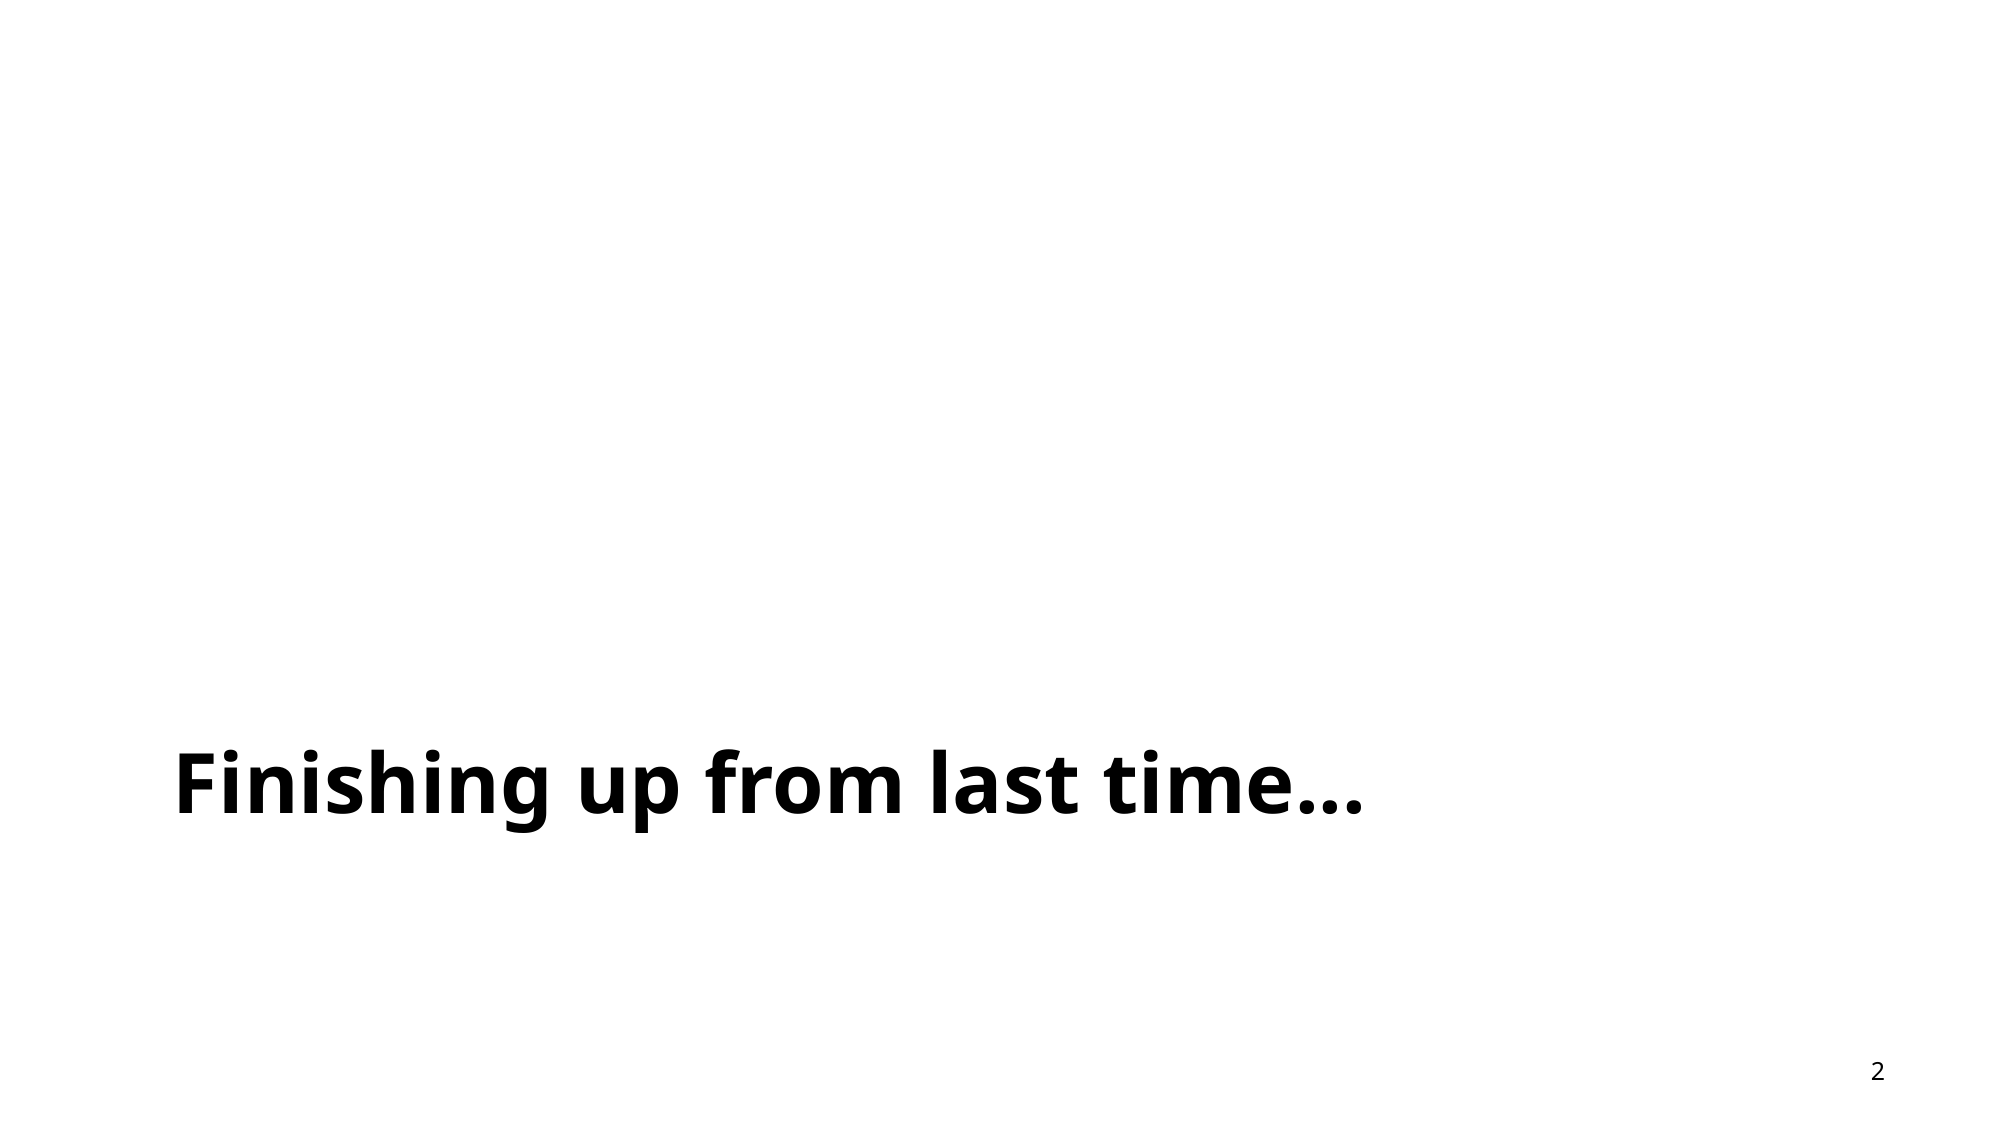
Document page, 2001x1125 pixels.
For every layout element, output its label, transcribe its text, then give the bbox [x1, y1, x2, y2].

slide_number 1 [1433, 1042, 1900, 1103]
title Finishing up from last time... [157, 722, 1858, 947]
